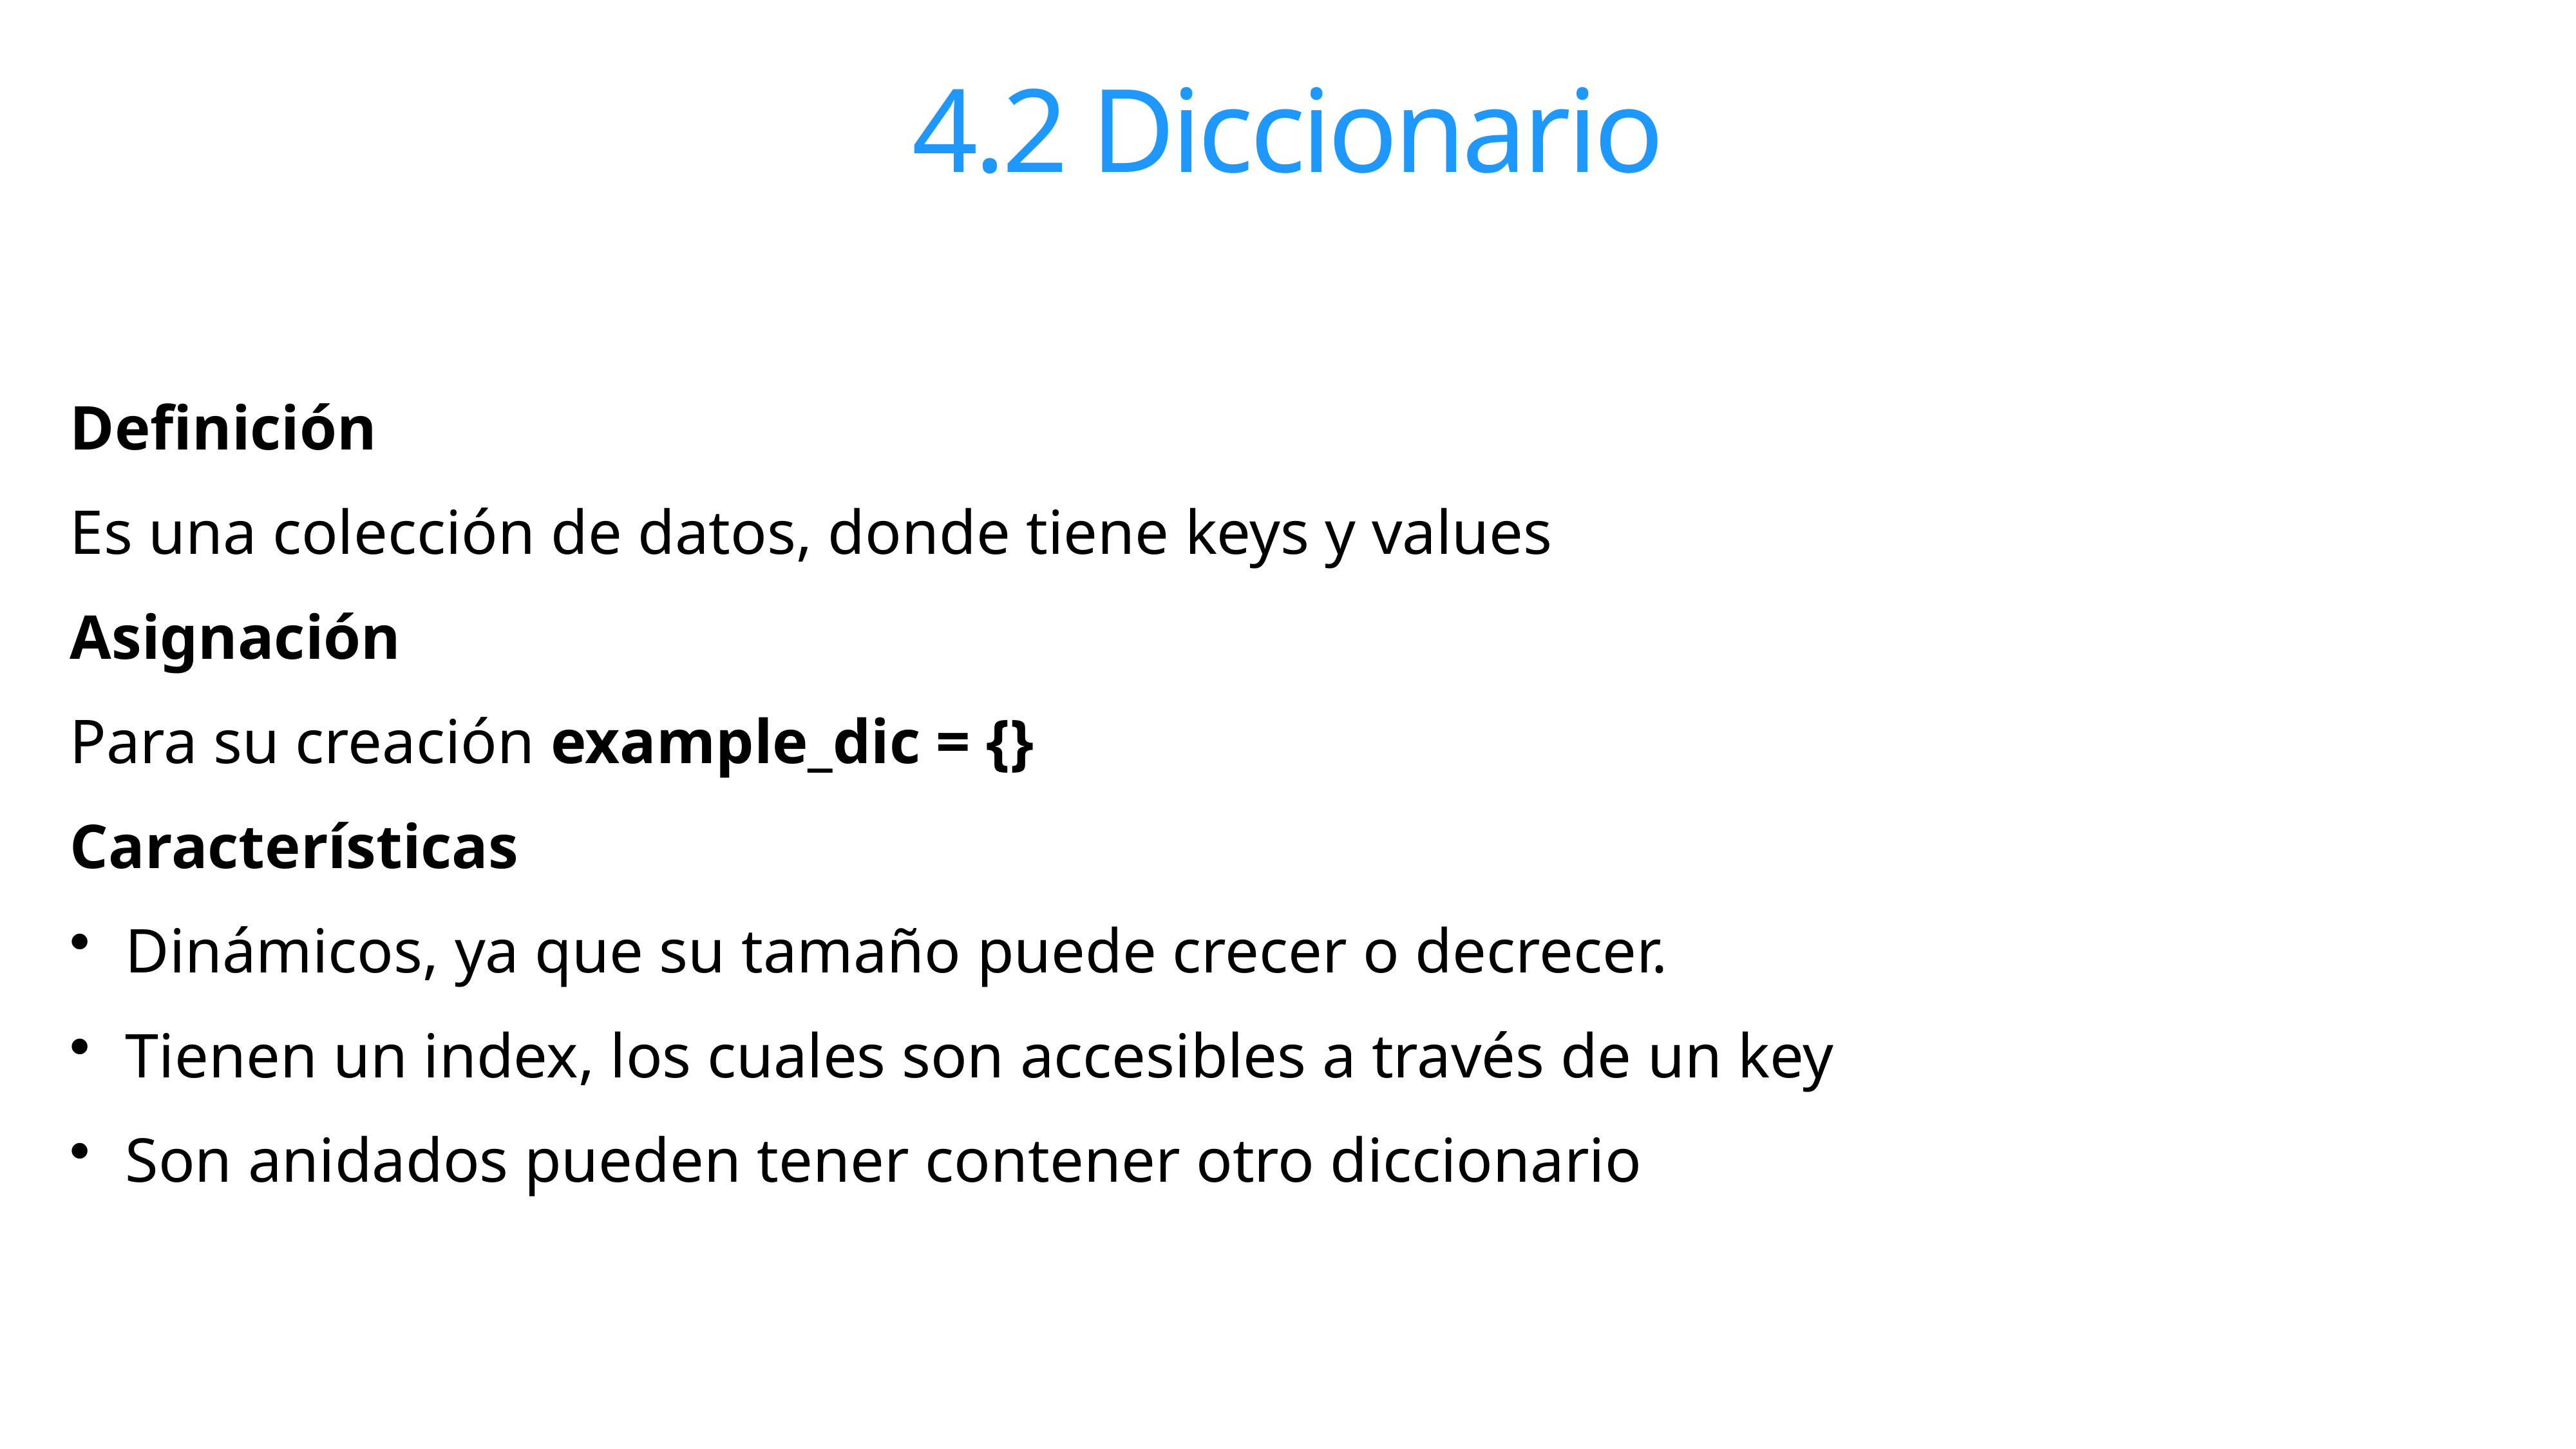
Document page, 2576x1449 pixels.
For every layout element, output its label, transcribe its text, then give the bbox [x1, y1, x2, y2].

text_box 4.2 Diccionario [169, 37, 2407, 203]
text_box Definición Es una colección de datos, donde tiene keys y values Asignación Para su creación example_dic = {} Características Dinámicos, ya que su tamaño puede crecer o decrecer. Tienen un index, los cuales son accesibles a través de un key Son anidados pueden tener contener otro diccionario [64, 384, 2512, 1200]
